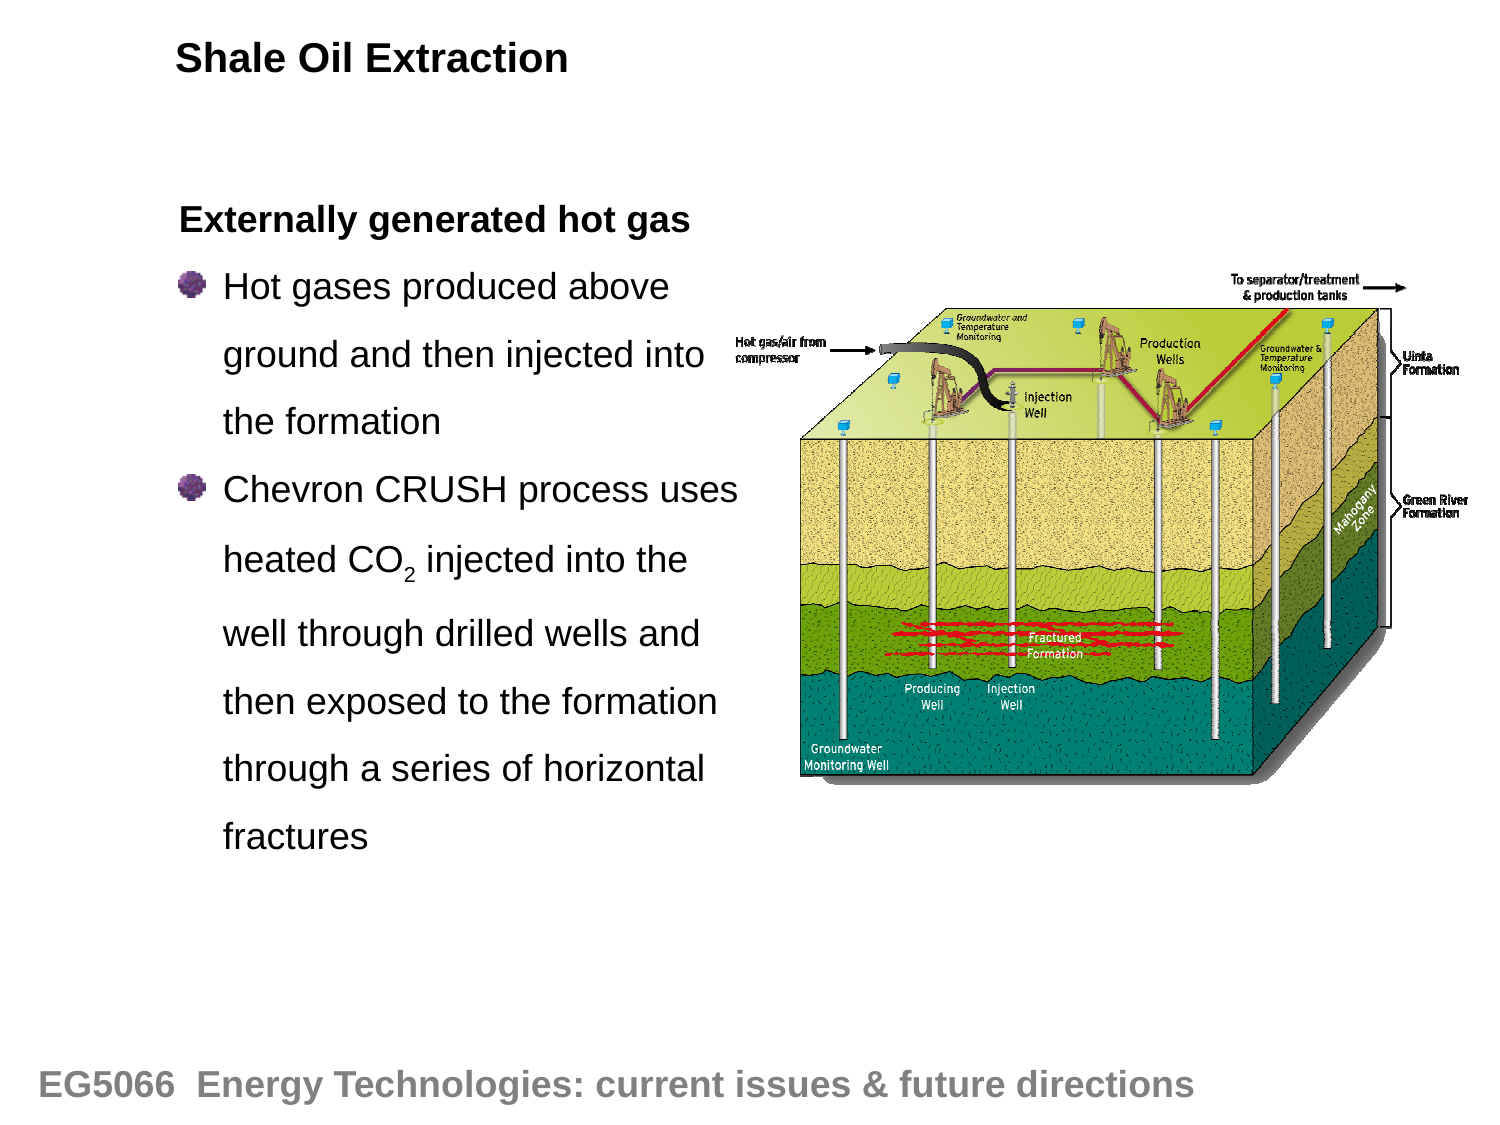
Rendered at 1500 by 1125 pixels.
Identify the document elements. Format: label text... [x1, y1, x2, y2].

text_box Externally generated hot gas Hot gases produced above ground and then injected into the formation Chevron CRUSH process uses heated CO2 injected into the well through drilled wells and then exposed to the formation through a series of horizontal fractures [164, 187, 774, 864]
picture [178, 474, 206, 501]
picture [178, 271, 206, 298]
picture [726, 228, 1489, 794]
text_box EG5066 Energy Technologies: current issues & future directions [23, 1052, 1313, 1113]
text_box Shale Oil Extraction [160, 23, 585, 89]
